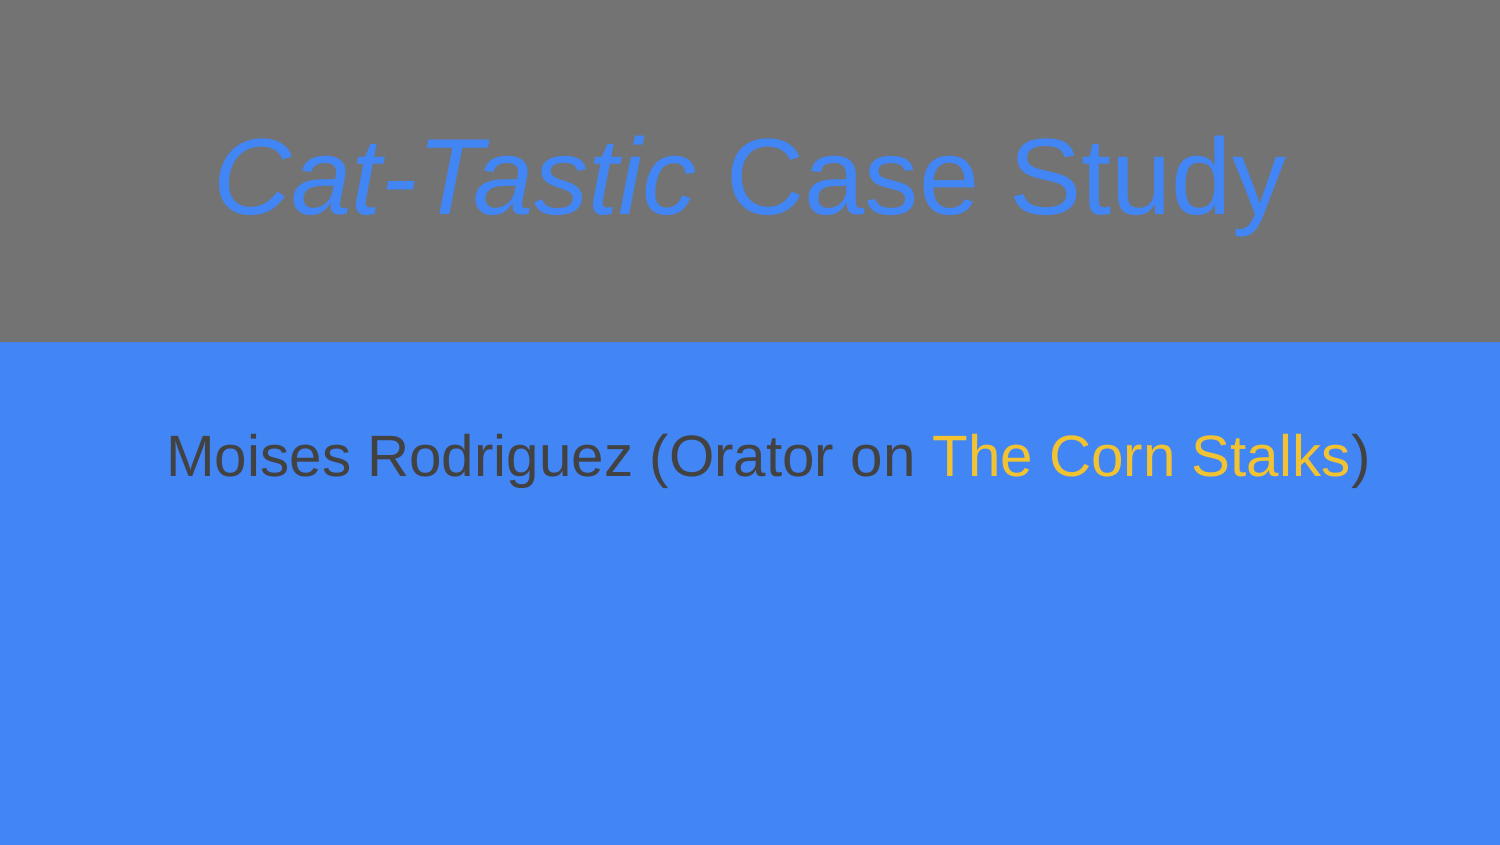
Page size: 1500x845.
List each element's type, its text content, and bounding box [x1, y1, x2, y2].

subtitle Moises Rodriguez (Orator on The Corn Stalks) [51, 403, 1449, 596]
title Cat-Tastic Case Study [0, 0, 1500, 343]
